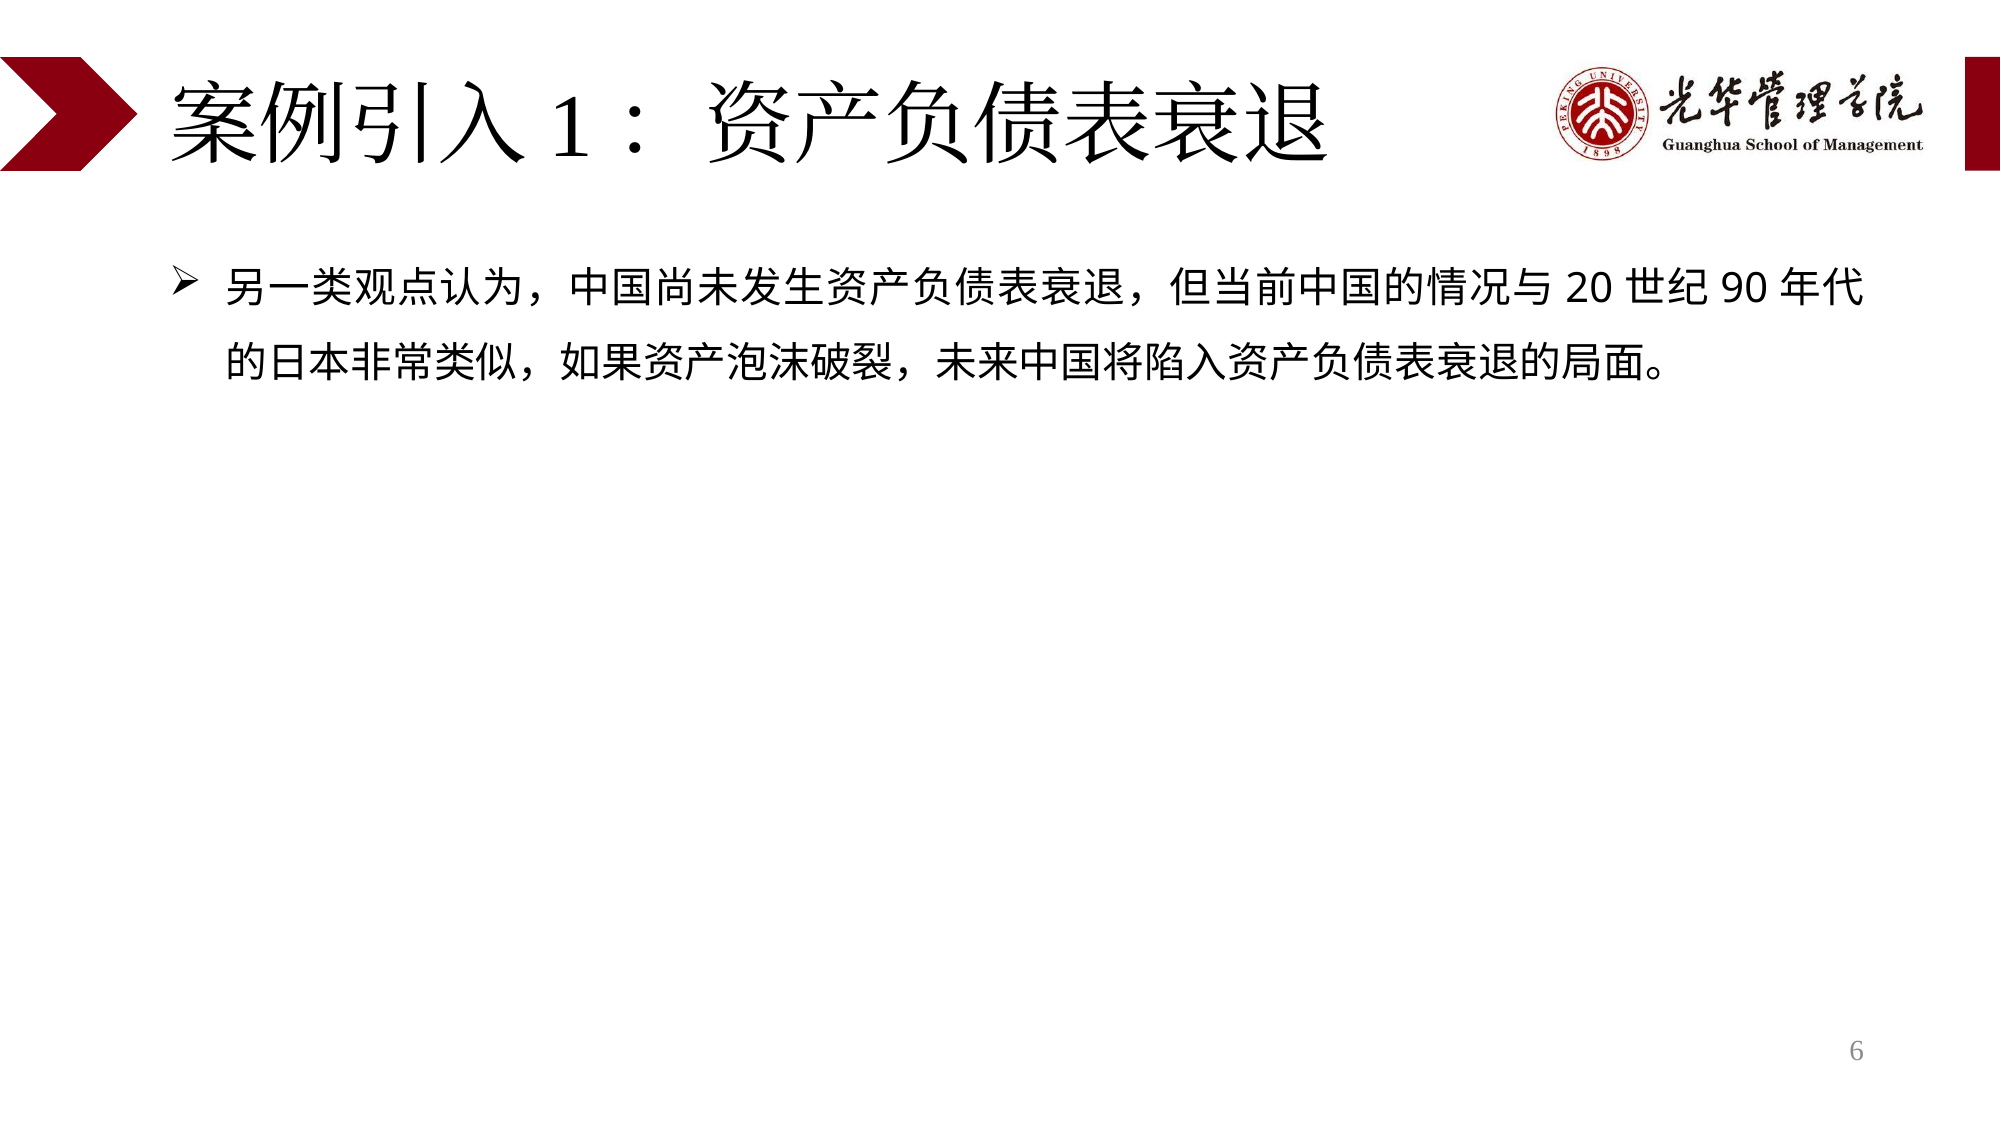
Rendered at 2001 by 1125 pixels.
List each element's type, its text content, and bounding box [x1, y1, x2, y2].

slide_number 6 [1429, 1033, 1880, 1079]
title 案例引入1：资产负债表衰退 [154, 59, 1537, 195]
picture [1507, 27, 1965, 200]
list 另一类观点认为，中国尚未发生资产负债表衰退，但当前中国的情况与20世纪90年代的日本非常类似，如果资产泡沫破裂，未来中国将陷入资产负债表衰退的局面。 [154, 227, 1880, 1033]
